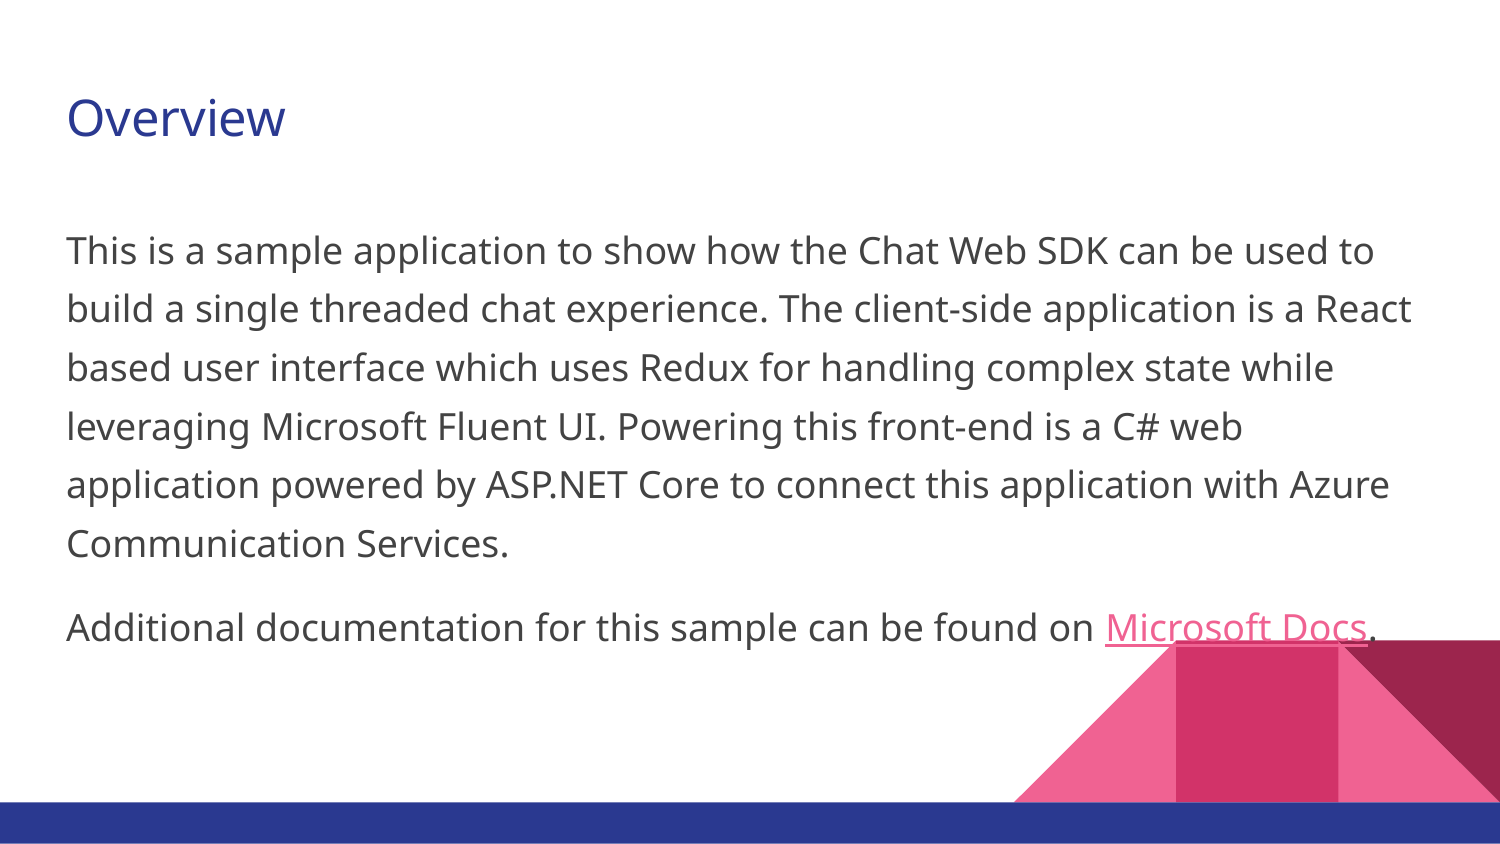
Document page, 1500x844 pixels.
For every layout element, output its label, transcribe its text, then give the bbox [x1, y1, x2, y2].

title Overview [51, 67, 1449, 167]
list This is a sample application to show how the Chat Web SDK can be used to build a single threaded chat experience. The client-side application is a React based user interface which uses Redux for handling complex state while leveraging Microsoft Fluent UI. Powering this front-end is a C# web application powered by ASP.NET Core to connect this application with Azure Communication Services. Additional documentation for this sample can be found on Microsoft Docs. [51, 201, 1449, 750]
